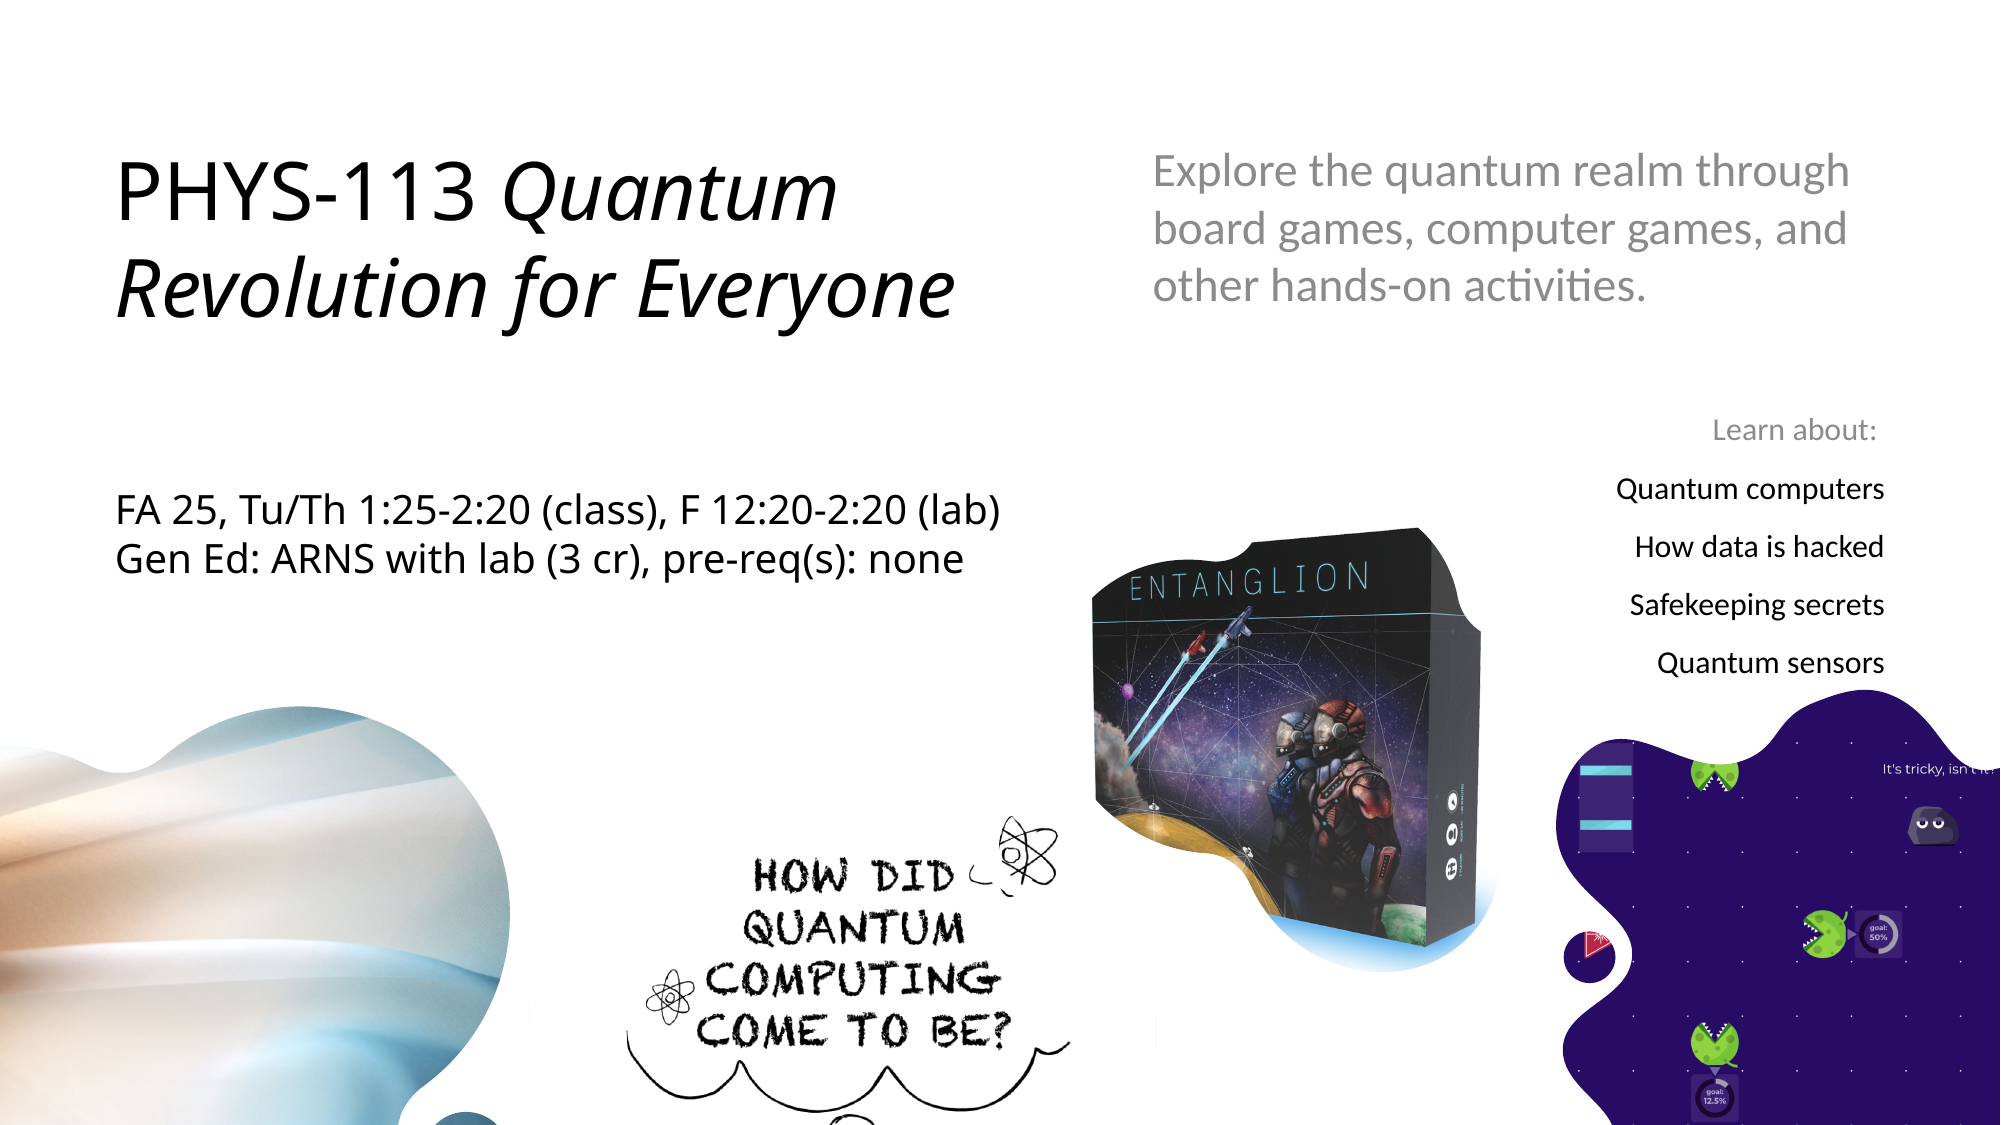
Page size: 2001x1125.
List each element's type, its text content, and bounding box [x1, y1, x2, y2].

picture [1556, 689, 2000, 1125]
title PHYS-113 Quantum Revolution for Everyone FA 25, Tu/Th 1:25-2:20 (class), F 12:20-2:20 (lab) Gen Ed: ARNS with lab (3 cr), pre-req(s): none [99, 112, 1038, 609]
picture [529, 475, 1537, 1125]
list Explore the quantum realm through board games, computer games, and other hands-on activities. Learn about: Quantum computers How data is hacked Safekeeping secrets Quantum sensors [1137, 129, 1900, 690]
picture [0, 706, 510, 1125]
